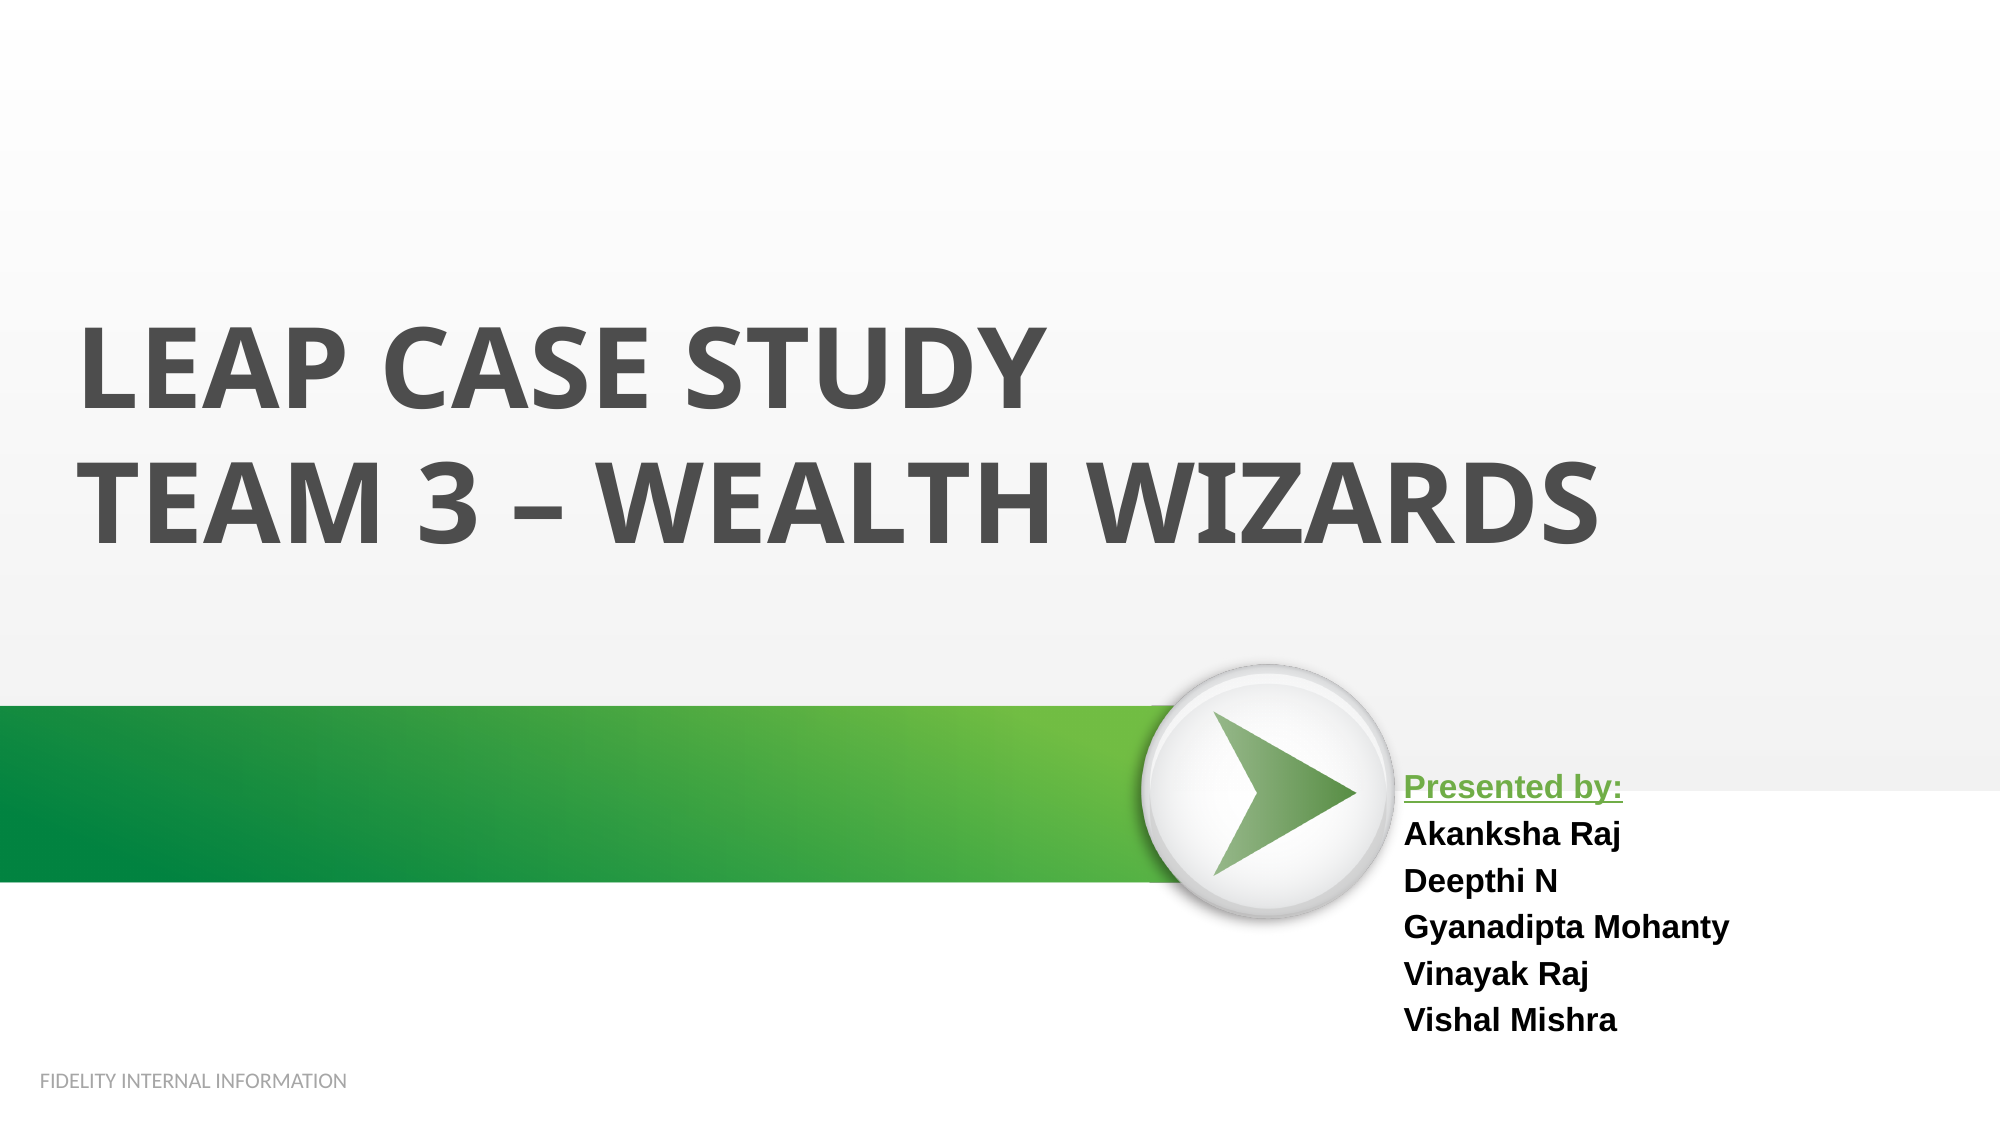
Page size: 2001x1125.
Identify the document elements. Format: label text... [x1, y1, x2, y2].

title Leap case study team 3 – wealth wizards [60, 288, 1893, 685]
picture [0, 610, 1473, 956]
text_box Presented by: Akanksha Raj Deepthi N Gyanadipta Mohanty Vinayak Raj Vishal Mishra [1388, 758, 1880, 1073]
